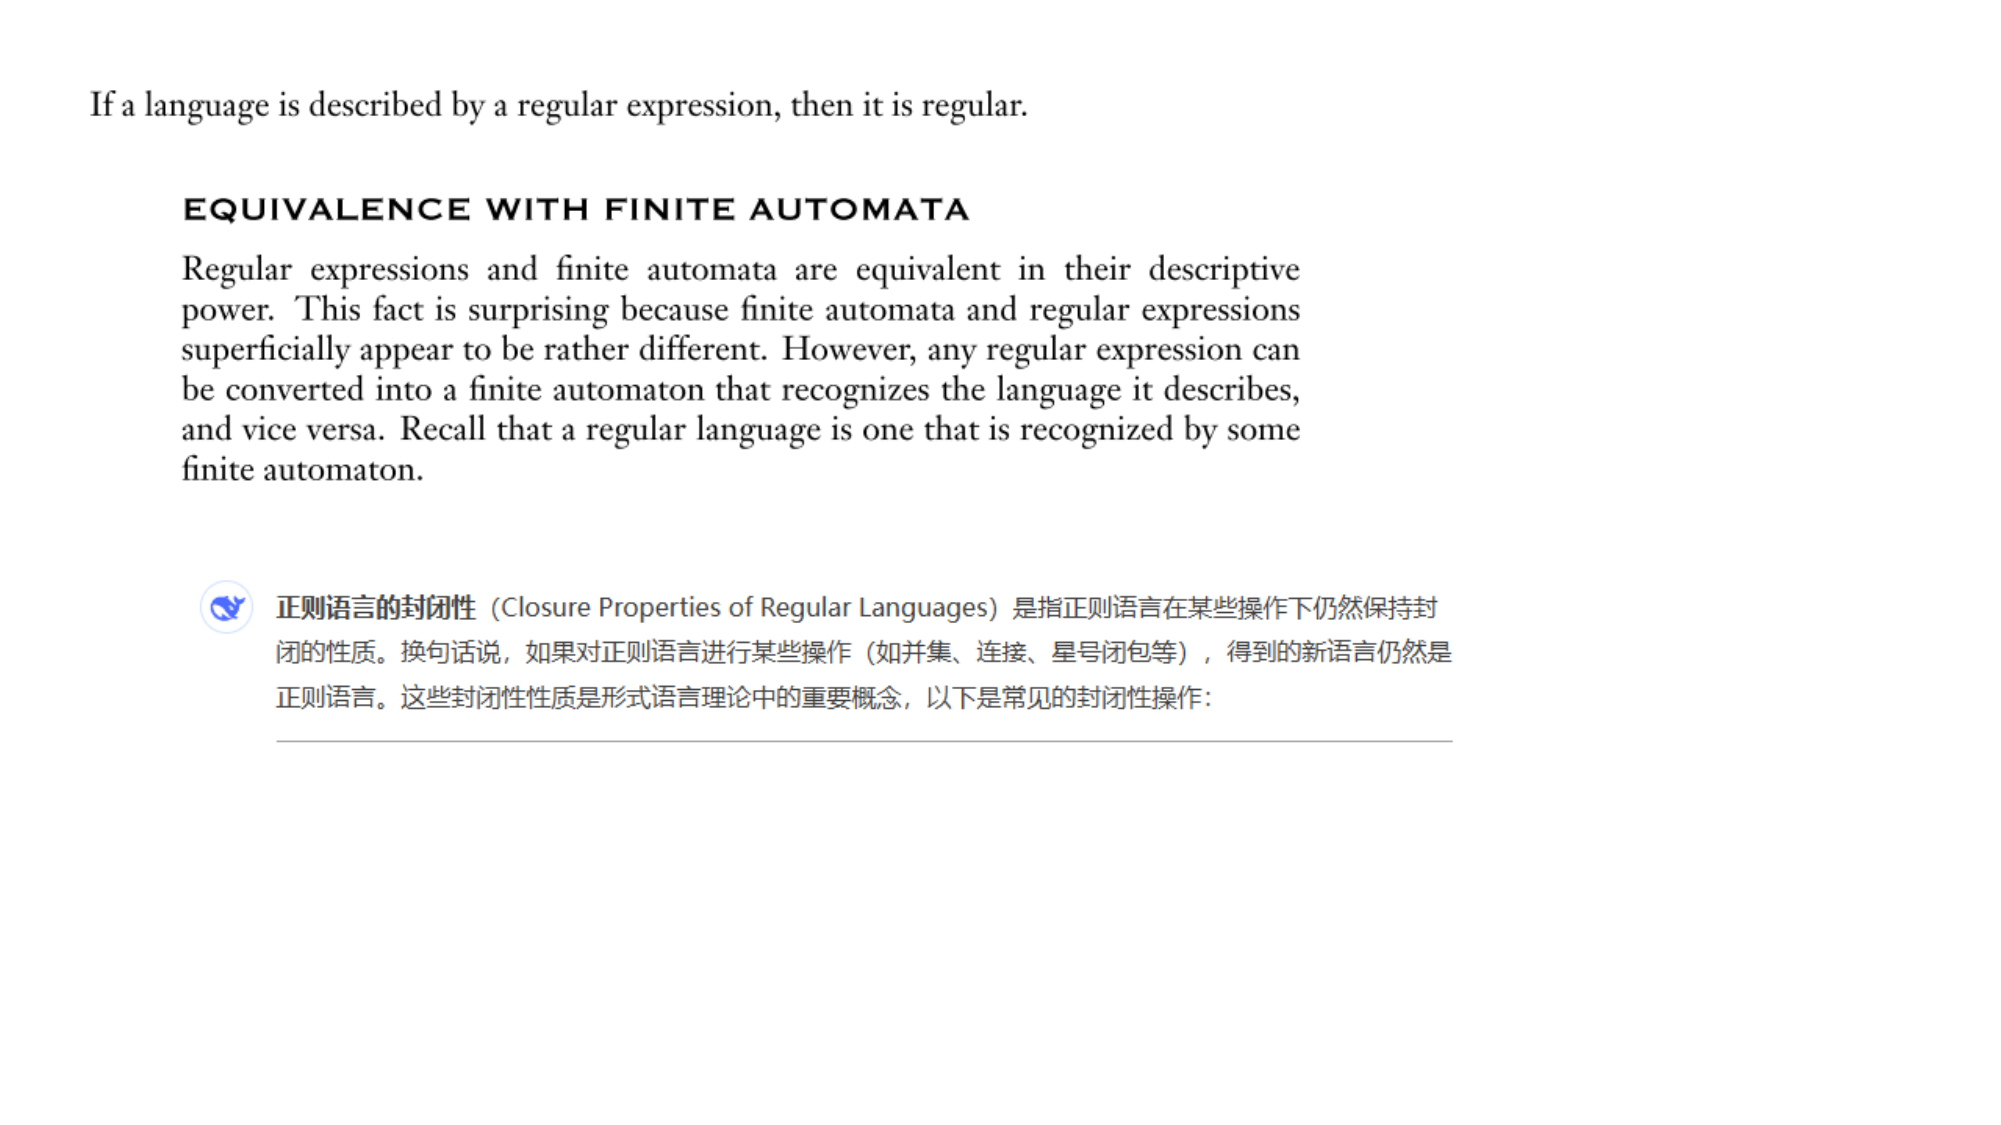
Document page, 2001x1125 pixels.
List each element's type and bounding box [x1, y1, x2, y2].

picture [52, 67, 1312, 513]
picture [194, 535, 1525, 745]
